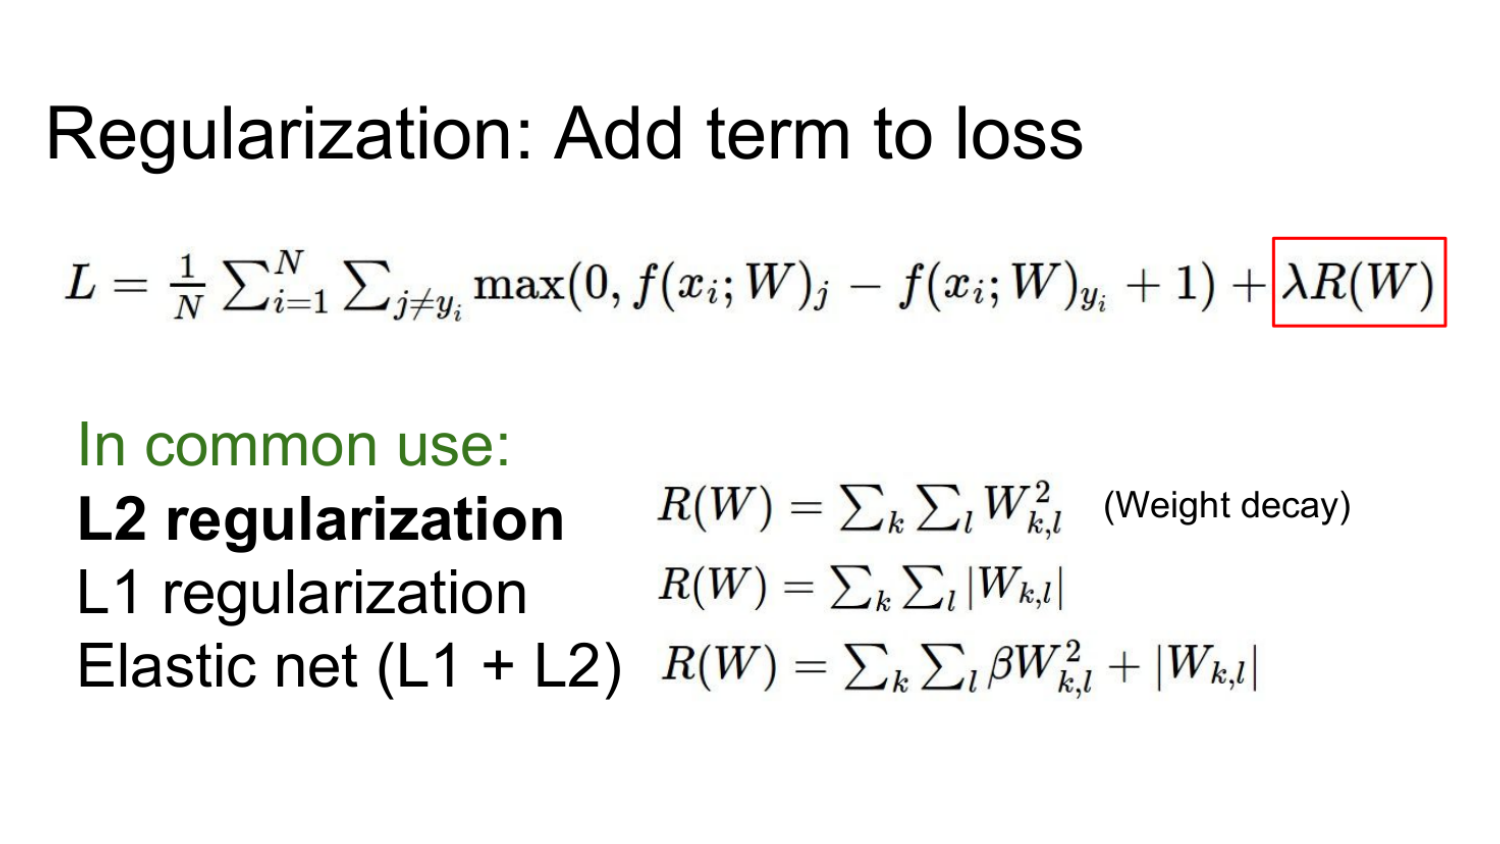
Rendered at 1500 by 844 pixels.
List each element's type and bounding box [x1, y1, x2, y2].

picture [24, 82, 1476, 762]
